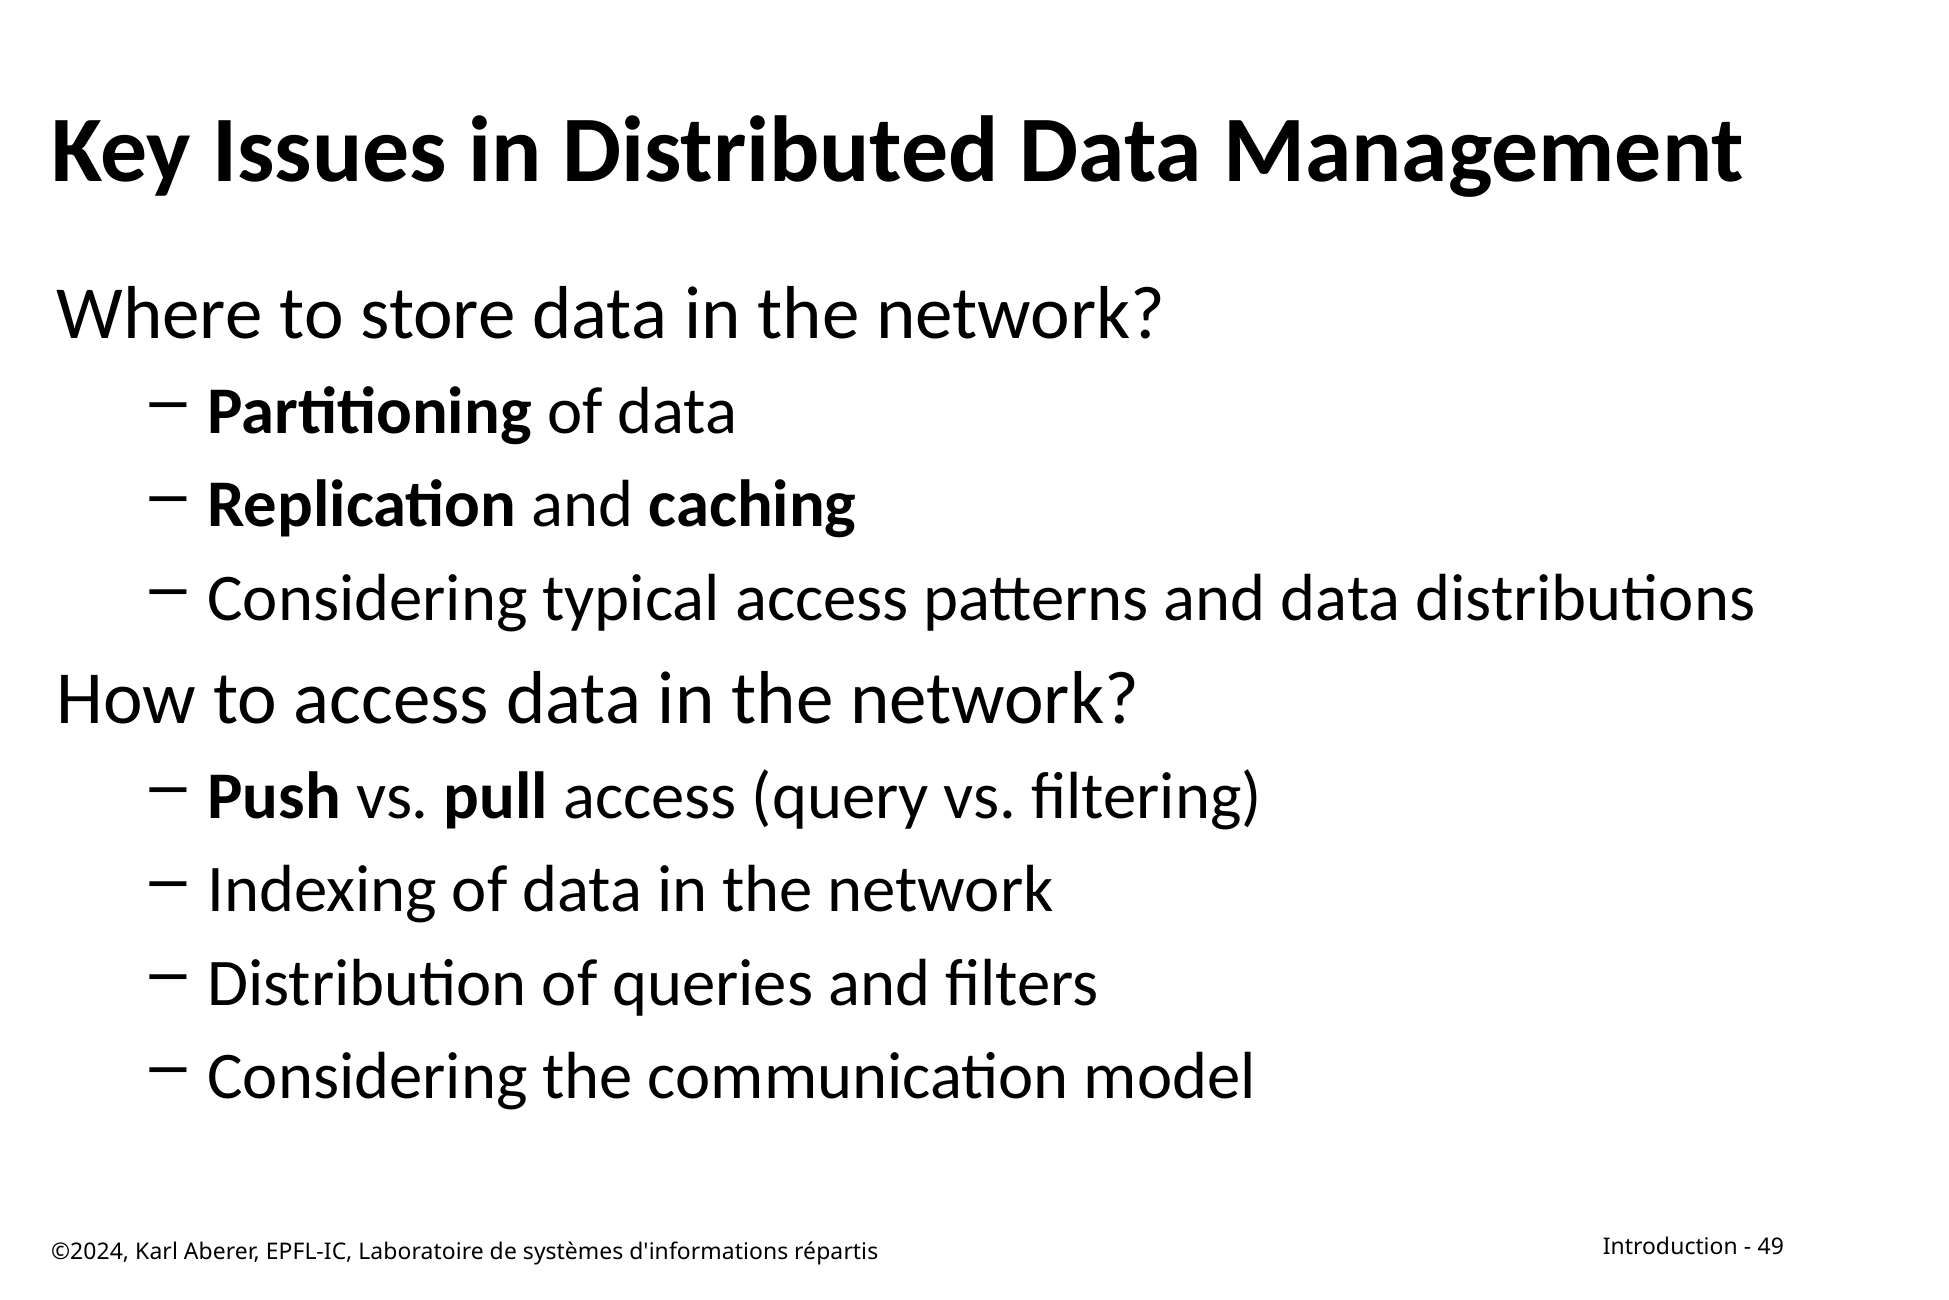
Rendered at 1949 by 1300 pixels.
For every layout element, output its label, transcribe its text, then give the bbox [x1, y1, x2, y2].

title Key Issues in Distributed Data Management [32, 57, 1865, 232]
list Where to store data in the network? Partitioning of data Replication and caching Considering typical access patterns and data distributions How to access data in the network? Push vs. pull access (query vs. filtering) Indexing of data in the network Distribution of queries and filters Considering the communication model [37, 253, 1809, 1208]
footer ©2024, Karl Aberer, EPFL-IC, Laboratoire de systèmes d'informations répartis [32, 1227, 1284, 1271]
